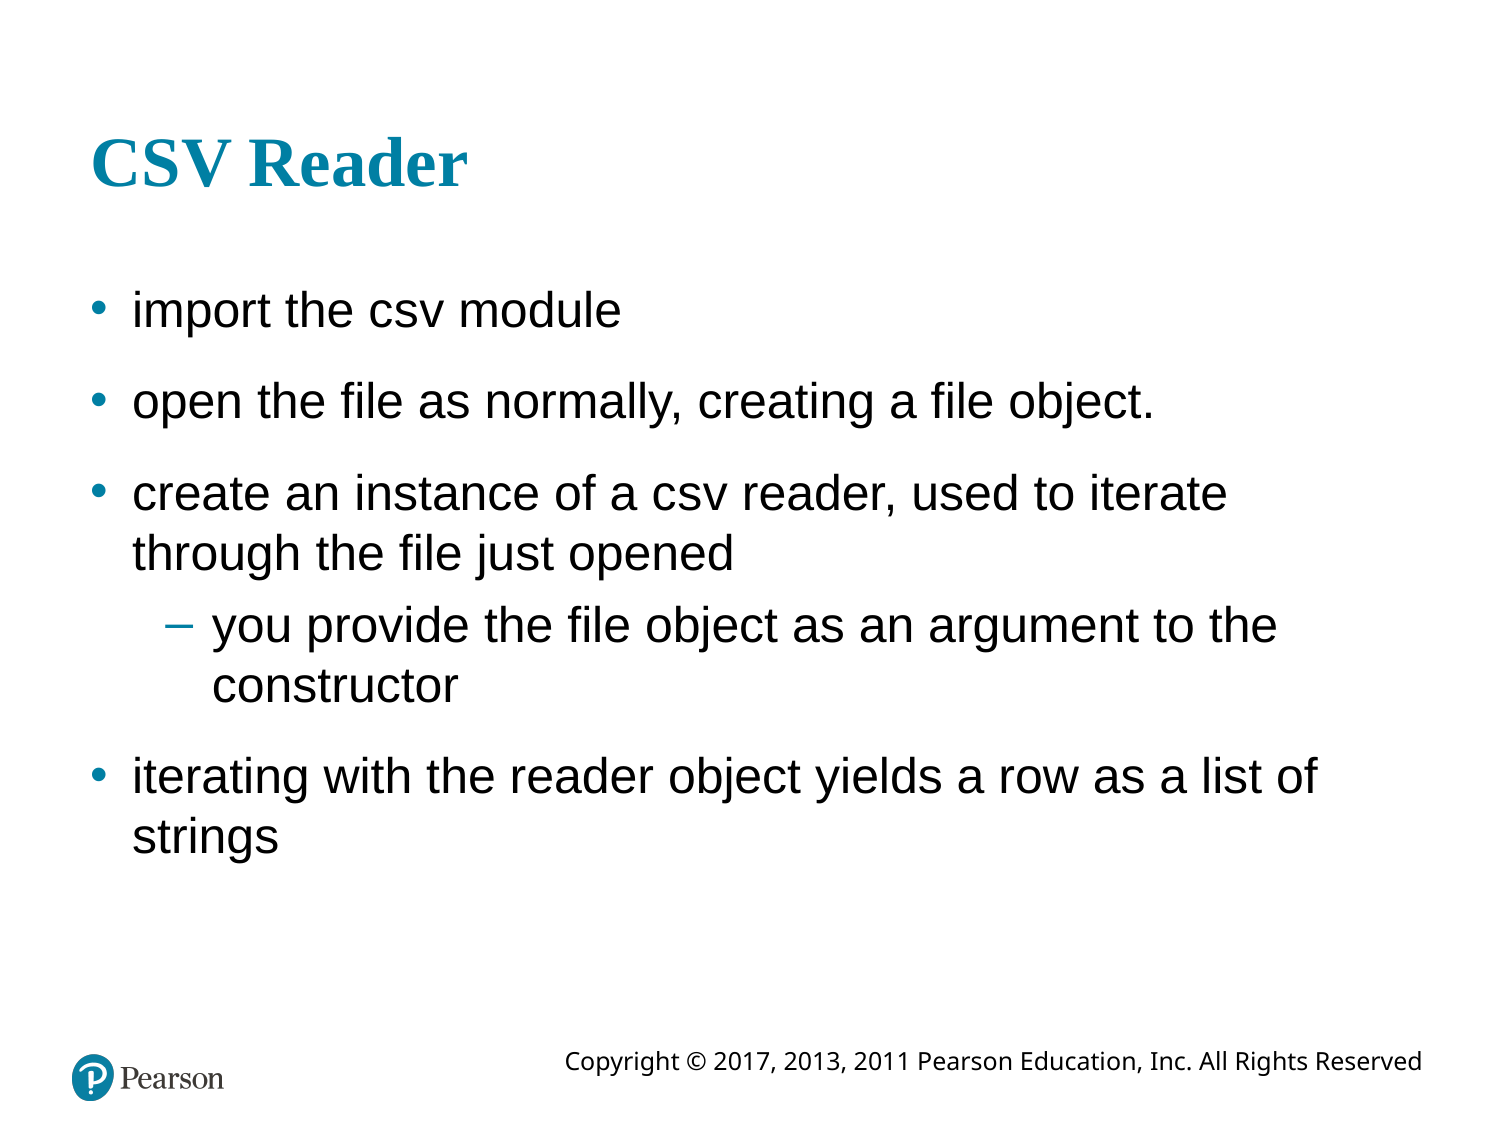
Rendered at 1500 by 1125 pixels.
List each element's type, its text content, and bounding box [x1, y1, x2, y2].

picture [72, 1054, 88, 1070]
picture [72, 1087, 83, 1101]
picture [80, 1063, 106, 1088]
title C S V Reader [75, 35, 1425, 216]
list import the c s v module open the file as normally, creating a file object. create an instance of a c s v reader, used to iterate through the file just opened you provide the file object as an argument to the constructor iterating with the reader object yields a row as a list of strings [75, 262, 1425, 1005]
picture [98, 1054, 224, 1101]
